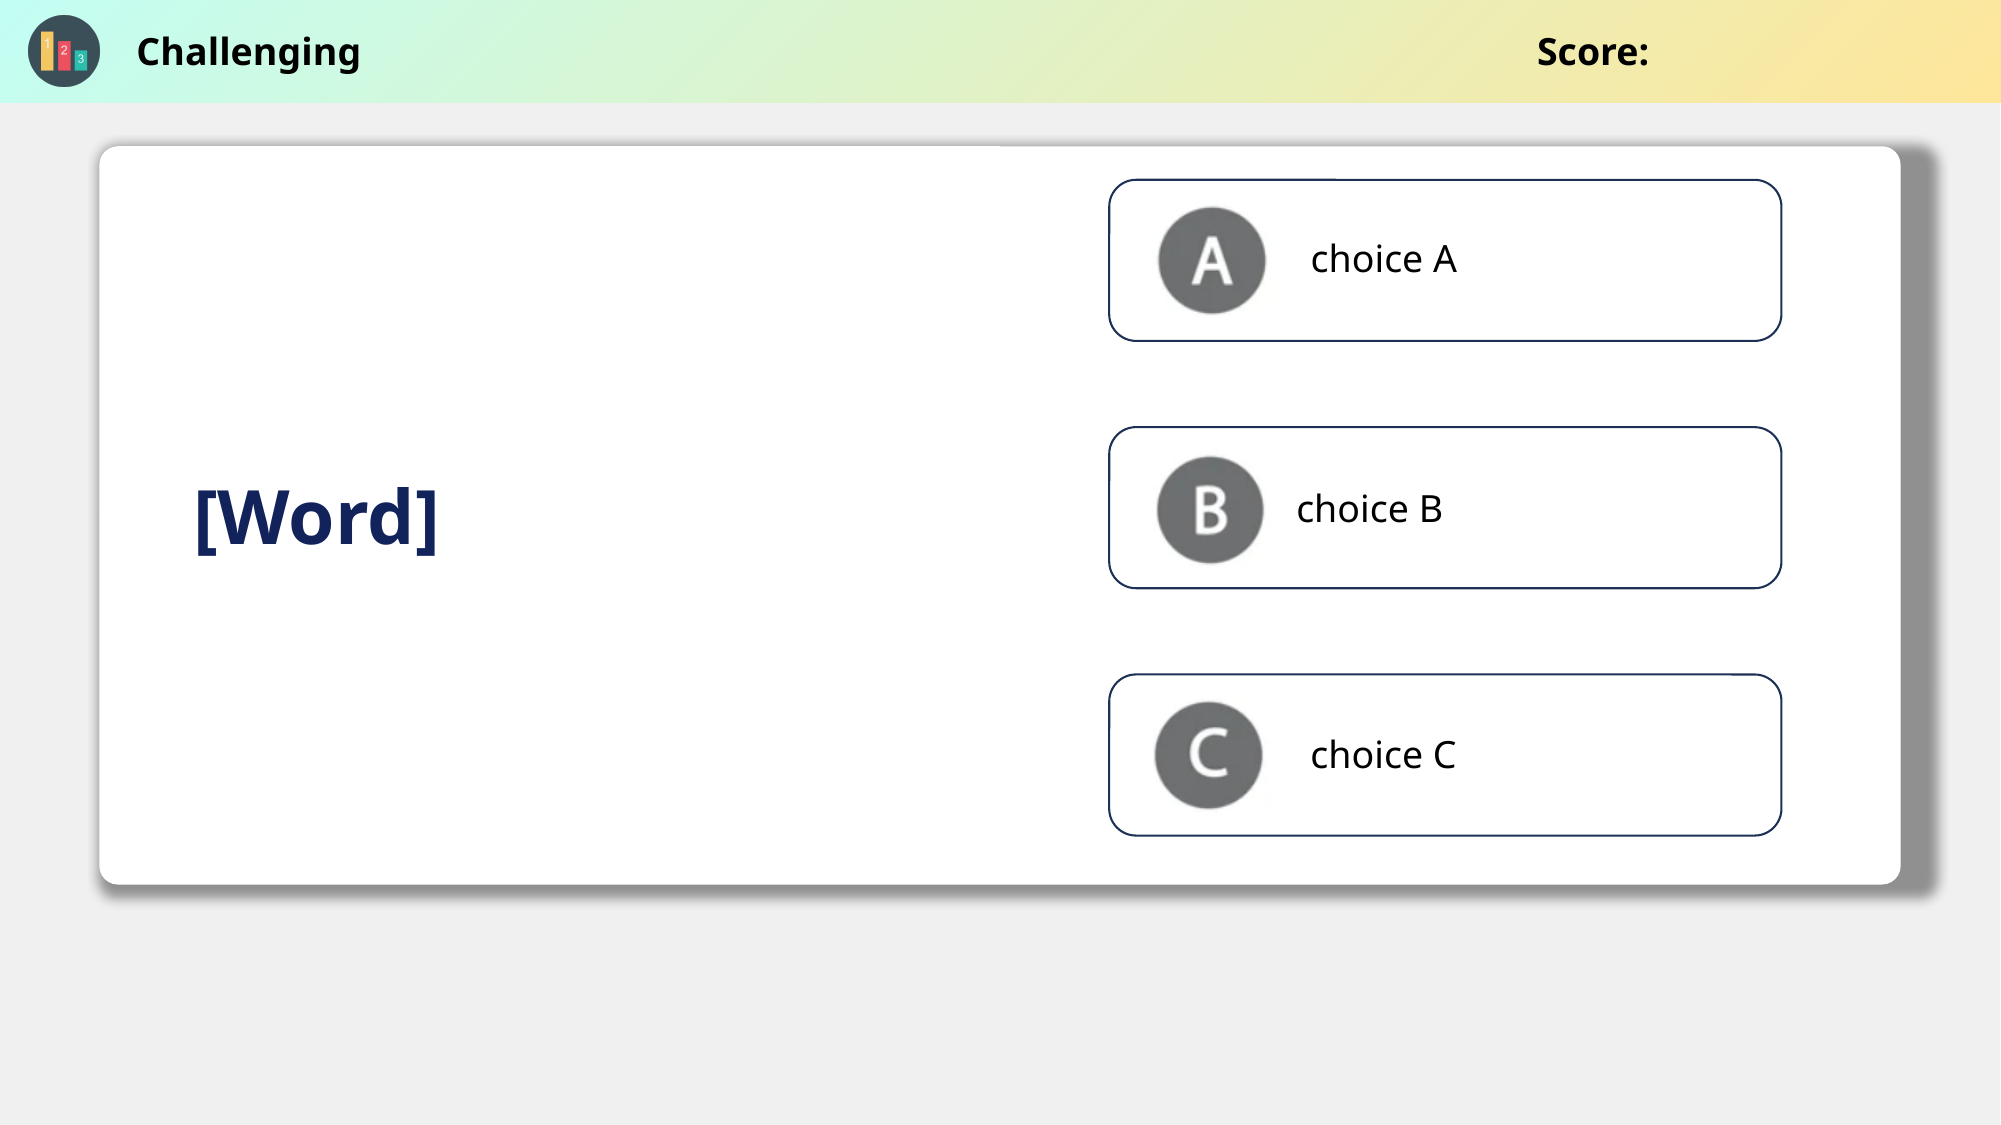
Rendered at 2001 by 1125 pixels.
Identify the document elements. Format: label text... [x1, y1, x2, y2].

text_box Challenging [121, 20, 377, 81]
picture [1147, 689, 1271, 818]
text_box [1108, 673, 1783, 837]
picture [28, 15, 100, 87]
text_box [98, 145, 1902, 886]
text_box [0, 0, 2000, 103]
text_box [1108, 426, 1783, 590]
text_box choice B [1281, 477, 1459, 538]
text_box [Word] [178, 462, 456, 568]
text_box Score: [1522, 20, 1665, 81]
text_box choice C [1295, 723, 1472, 784]
picture [1151, 441, 1271, 574]
text_box [1108, 178, 1783, 342]
picture [1143, 189, 1279, 327]
text_box choice A [1295, 227, 1473, 288]
